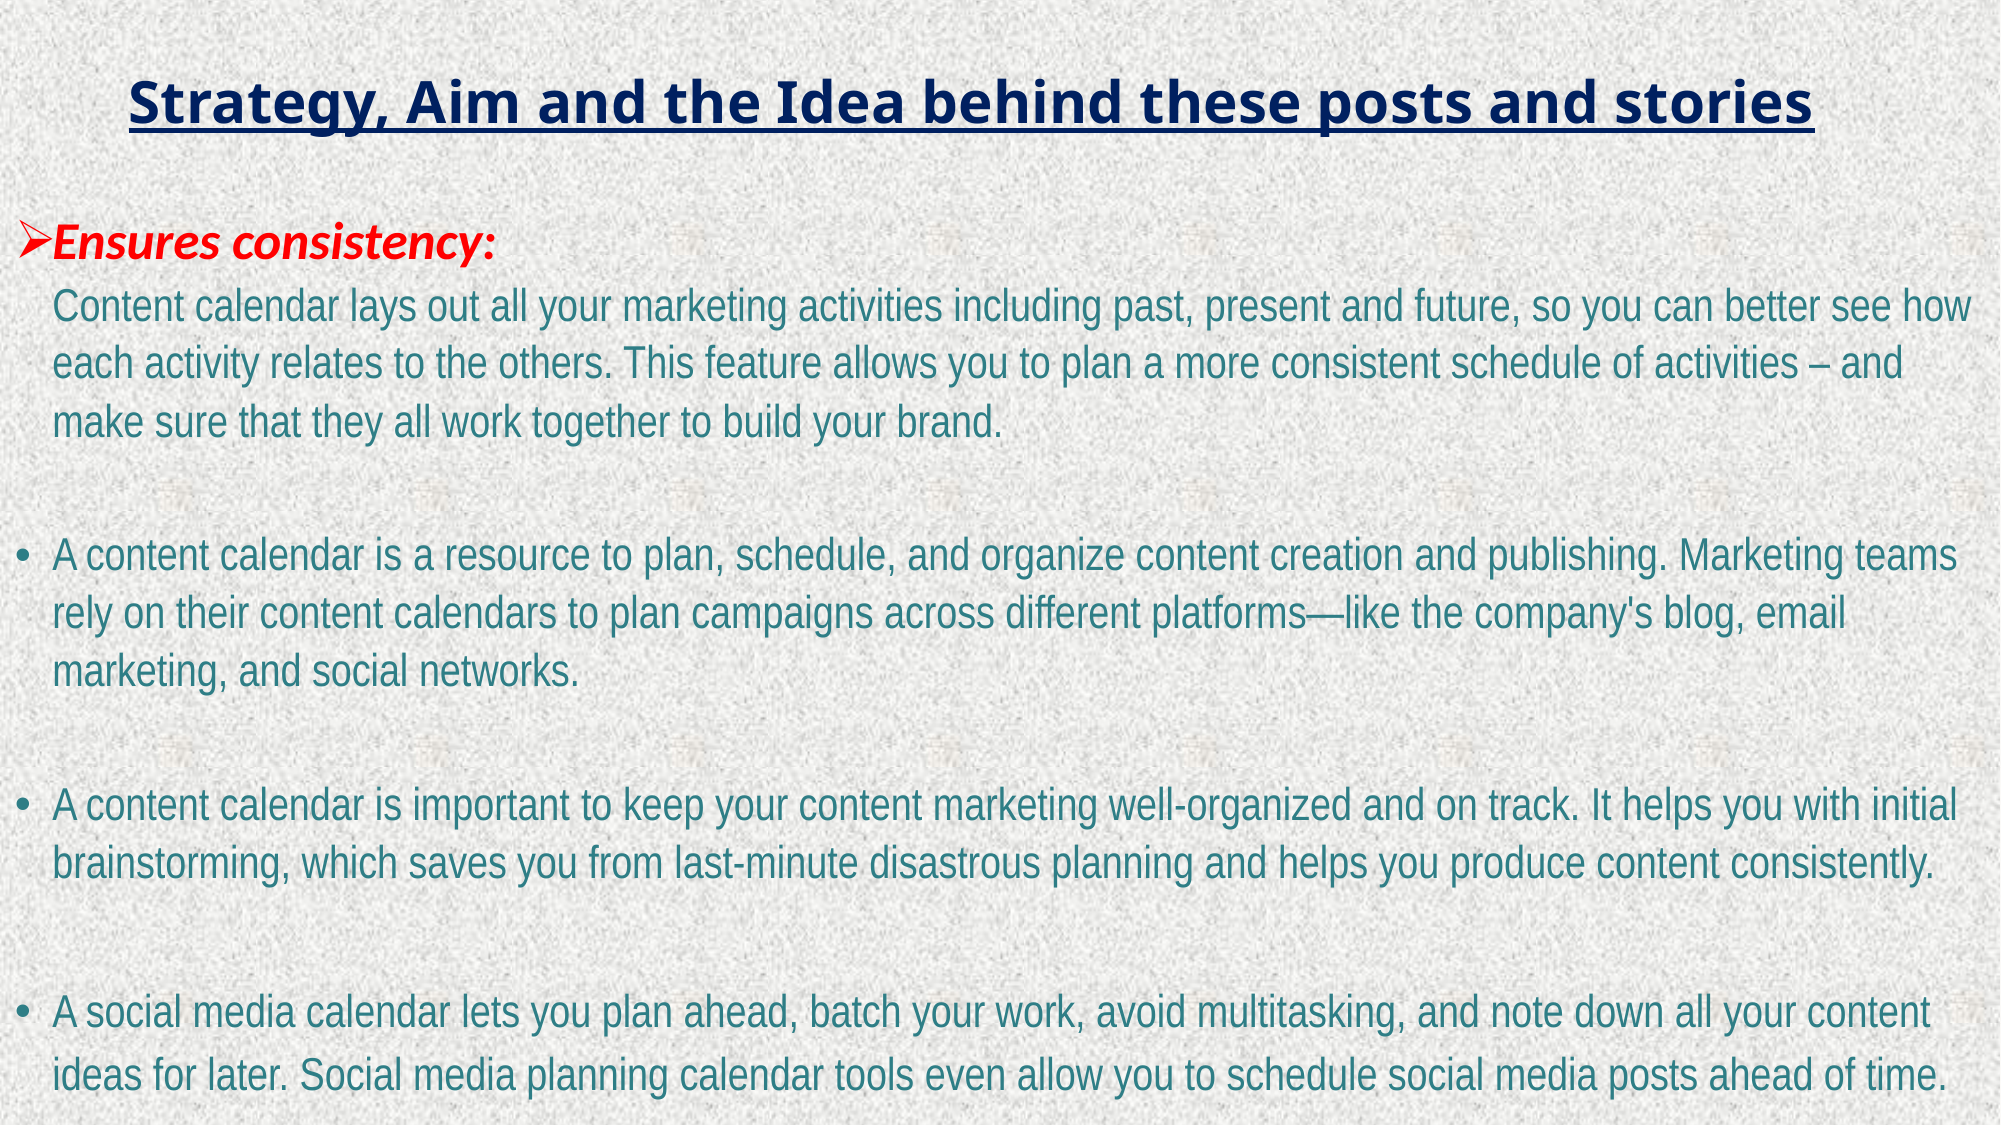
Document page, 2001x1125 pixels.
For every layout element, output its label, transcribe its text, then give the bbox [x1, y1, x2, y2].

list Strategy, Aim and the Idea behind these posts and stories Ensures consistency: Content calendar lays out all your marketing activities including past, present and future, so you can better see how each activity relates to the others. This feature allows you to plan a more consistent schedule of activities – and make sure that they all work together to build your brand. A content calendar is a resource to plan, schedule, and organize content creation and publishing. Marketing teams rely on their content calendars to plan campaigns across different platforms—like the company's blog, email marketing, and social networks. A content calendar is important to keep your content marketing well-organized and on track. It helps you with initial brainstorming, which saves you from last-minute disastrous planning and helps you produce content consistently. A social media calendar lets you plan ahead, batch your work, avoid multitasking, and note down all your content ideas for later. Social media planning calendar tools even allow you to schedule social media posts ahead of time. [0, 0, 2000, 1125]
